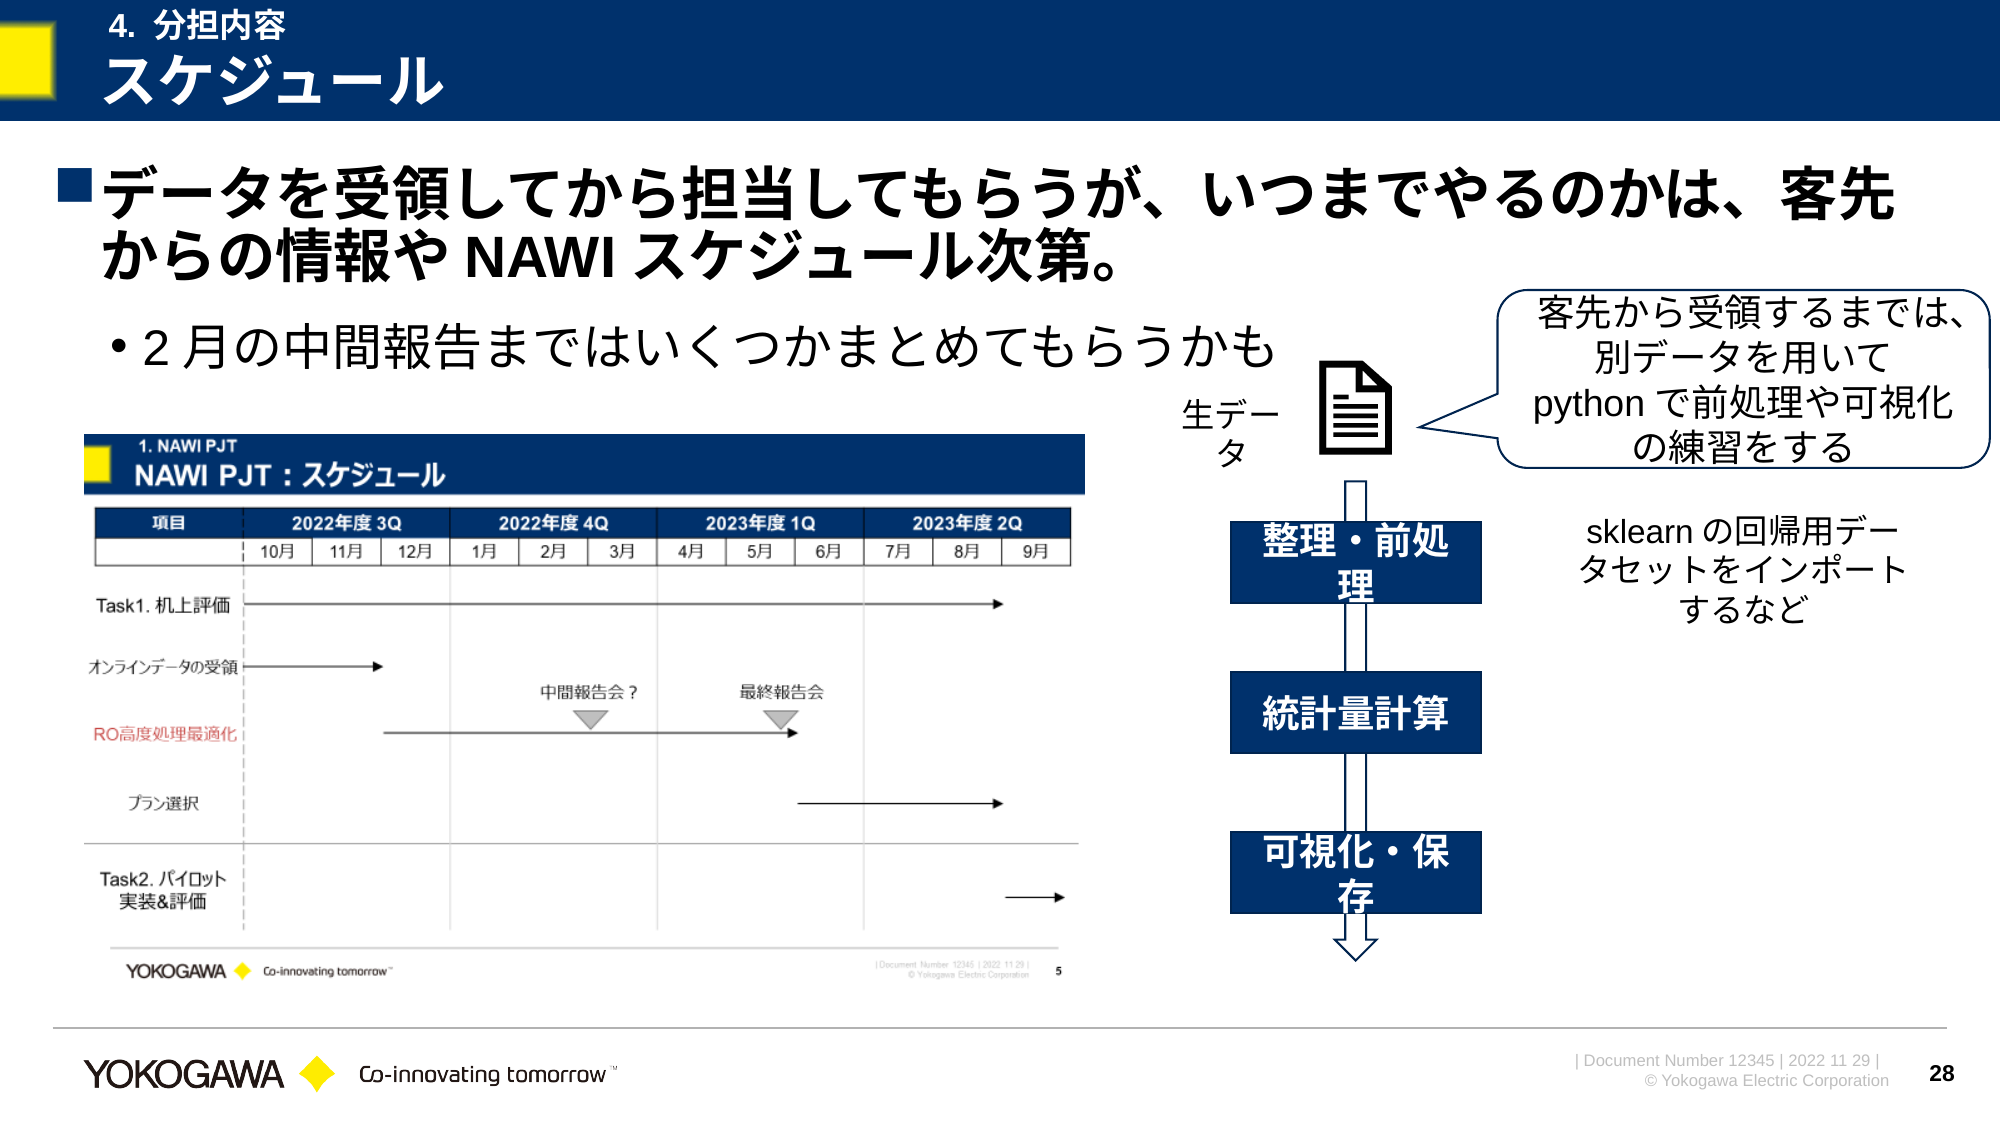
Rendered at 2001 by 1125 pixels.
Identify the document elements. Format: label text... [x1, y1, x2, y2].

text_box [1344, 480, 1368, 521]
picture [0, 6, 69, 115]
picture [1299, 351, 1412, 464]
slide_number 28 [1904, 1042, 1970, 1103]
text_box [1344, 604, 1368, 671]
text_box 客先から受領するまでは、 別データを用いて pythonで前処理や可視化の練習をする [1415, 288, 1991, 469]
text_box 4. 分担内容 [93, 0, 836, 52]
text_box sklearnの回帰用データセットをインポートするなど [1555, 502, 1932, 637]
title スケジュール [84, 40, 1955, 126]
text_box [1344, 754, 1368, 831]
picture [83, 1055, 617, 1093]
text_box 可視化・保存 [1230, 831, 1482, 914]
text_box データを受領してから担当してもらうが、いつまでやるのかは、客先からの情報やNAWIスケジュール次第。 2月の中間報告まではいくつかまとめてもらうかも [38, 157, 1952, 256]
picture [84, 434, 1085, 997]
text_box [1332, 914, 1380, 963]
text_box 統計量計算 [1230, 671, 1482, 754]
text_box 整理・前処理 [1230, 521, 1482, 604]
text_box 生データ [1154, 386, 1309, 481]
